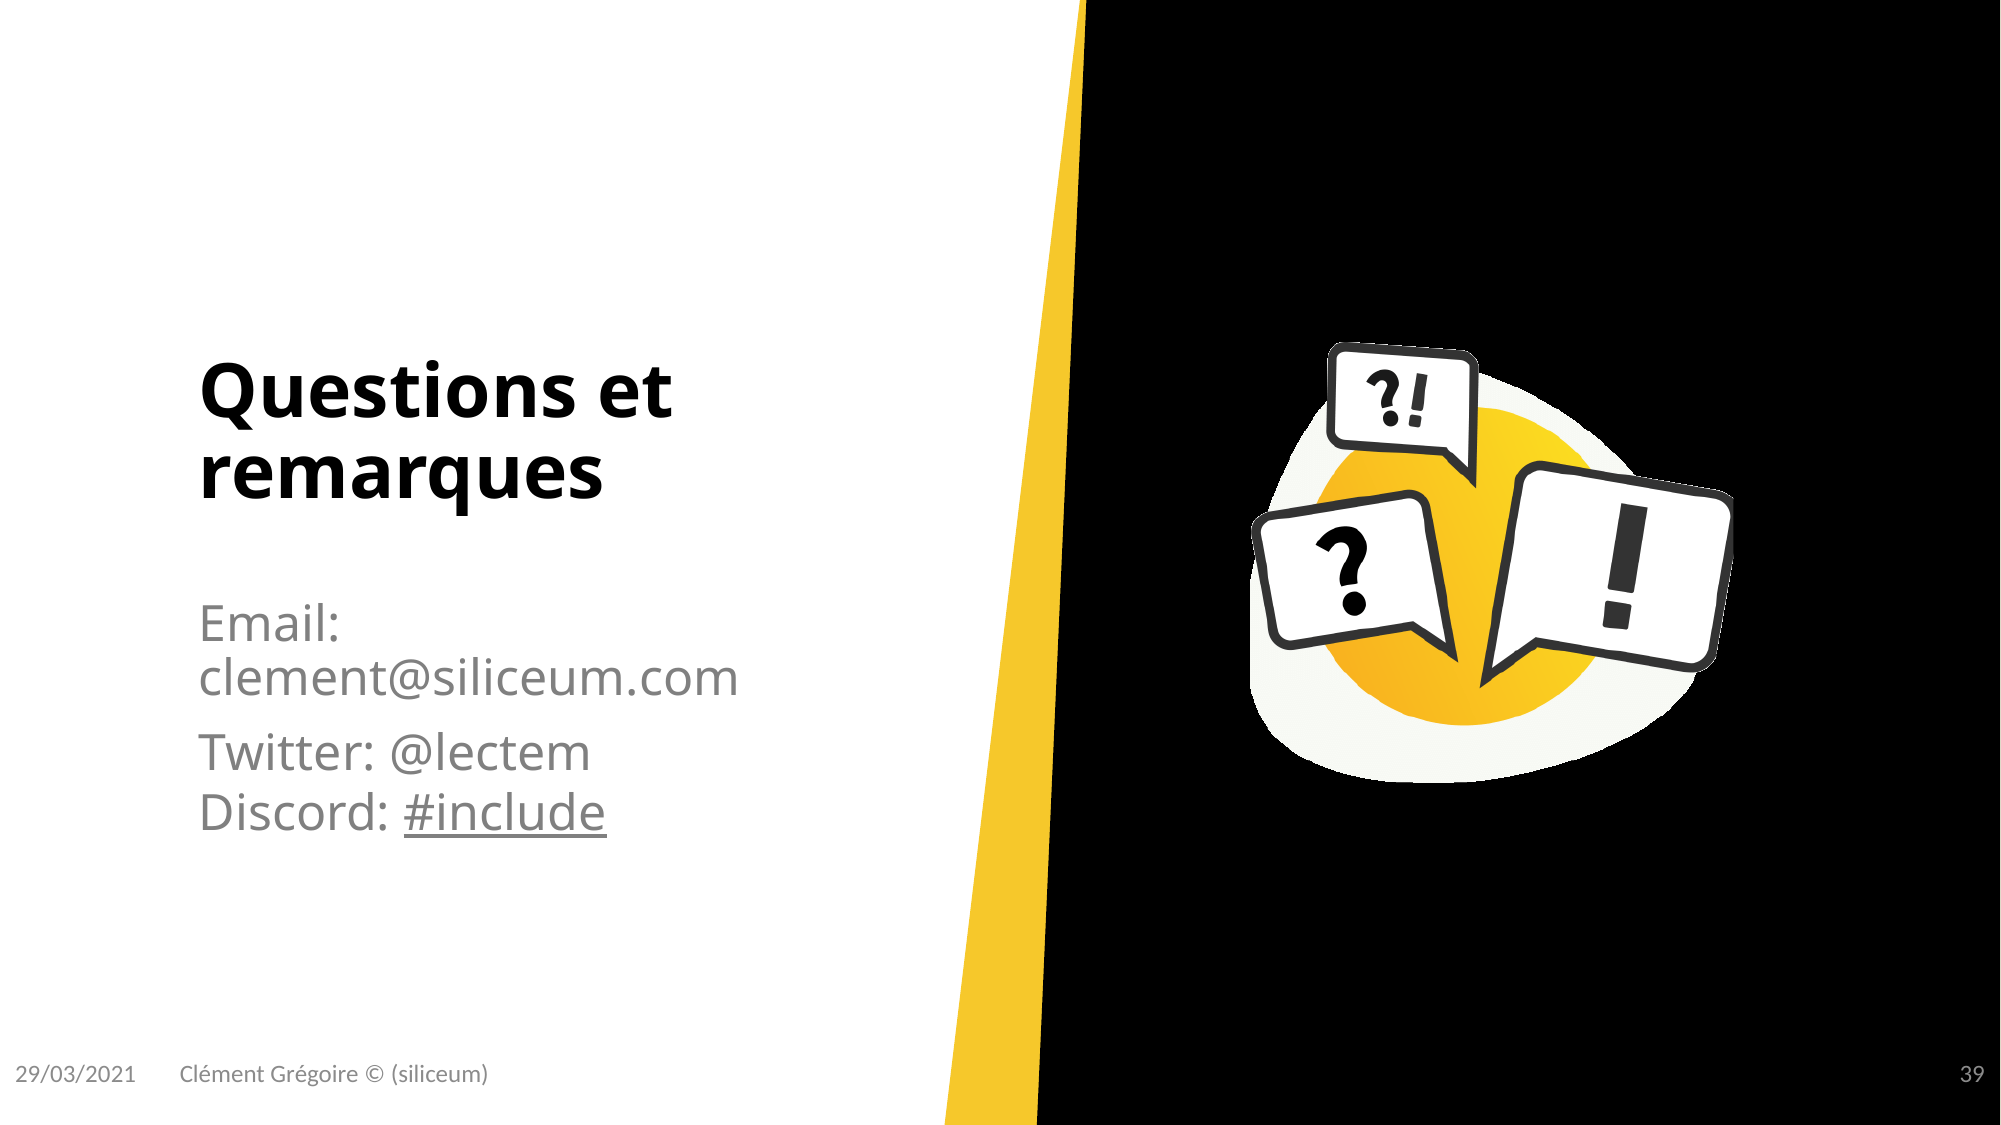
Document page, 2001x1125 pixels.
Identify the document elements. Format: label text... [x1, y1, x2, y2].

list Email: clement@siliceum.com Twitter: @lectem Discord: #include [183, 590, 869, 808]
slide_number 39 [1550, 1042, 2000, 1103]
picture [1250, 342, 1734, 783]
title Questions et remarques [183, 345, 869, 563]
footer Clément Grégoire © (siliceum) [0, 1042, 675, 1103]
